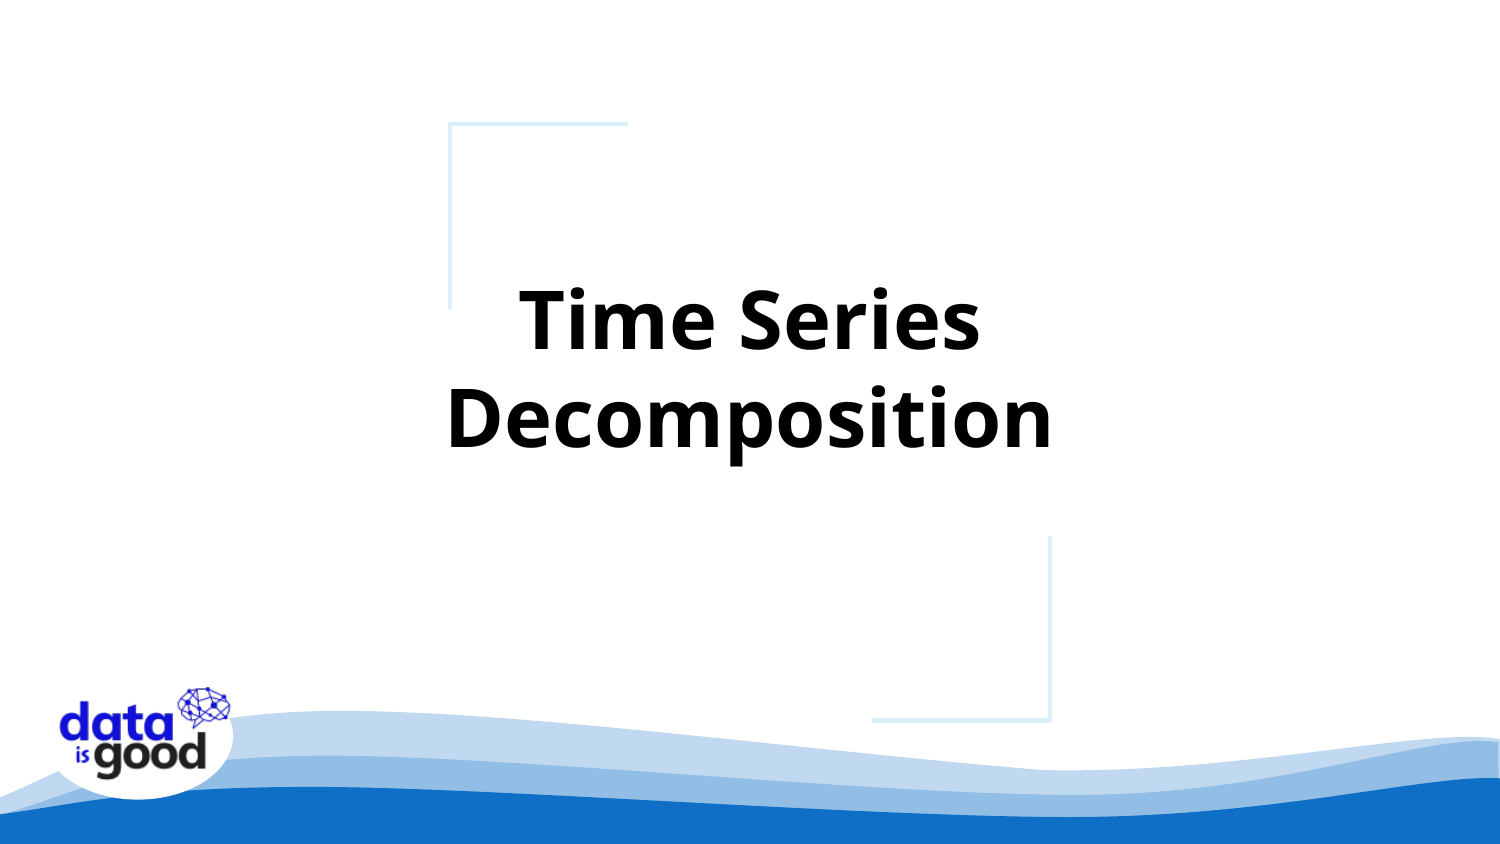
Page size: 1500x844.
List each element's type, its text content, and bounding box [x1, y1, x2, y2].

picture [58, 685, 231, 804]
title Time Series Decomposition [274, 239, 1226, 492]
